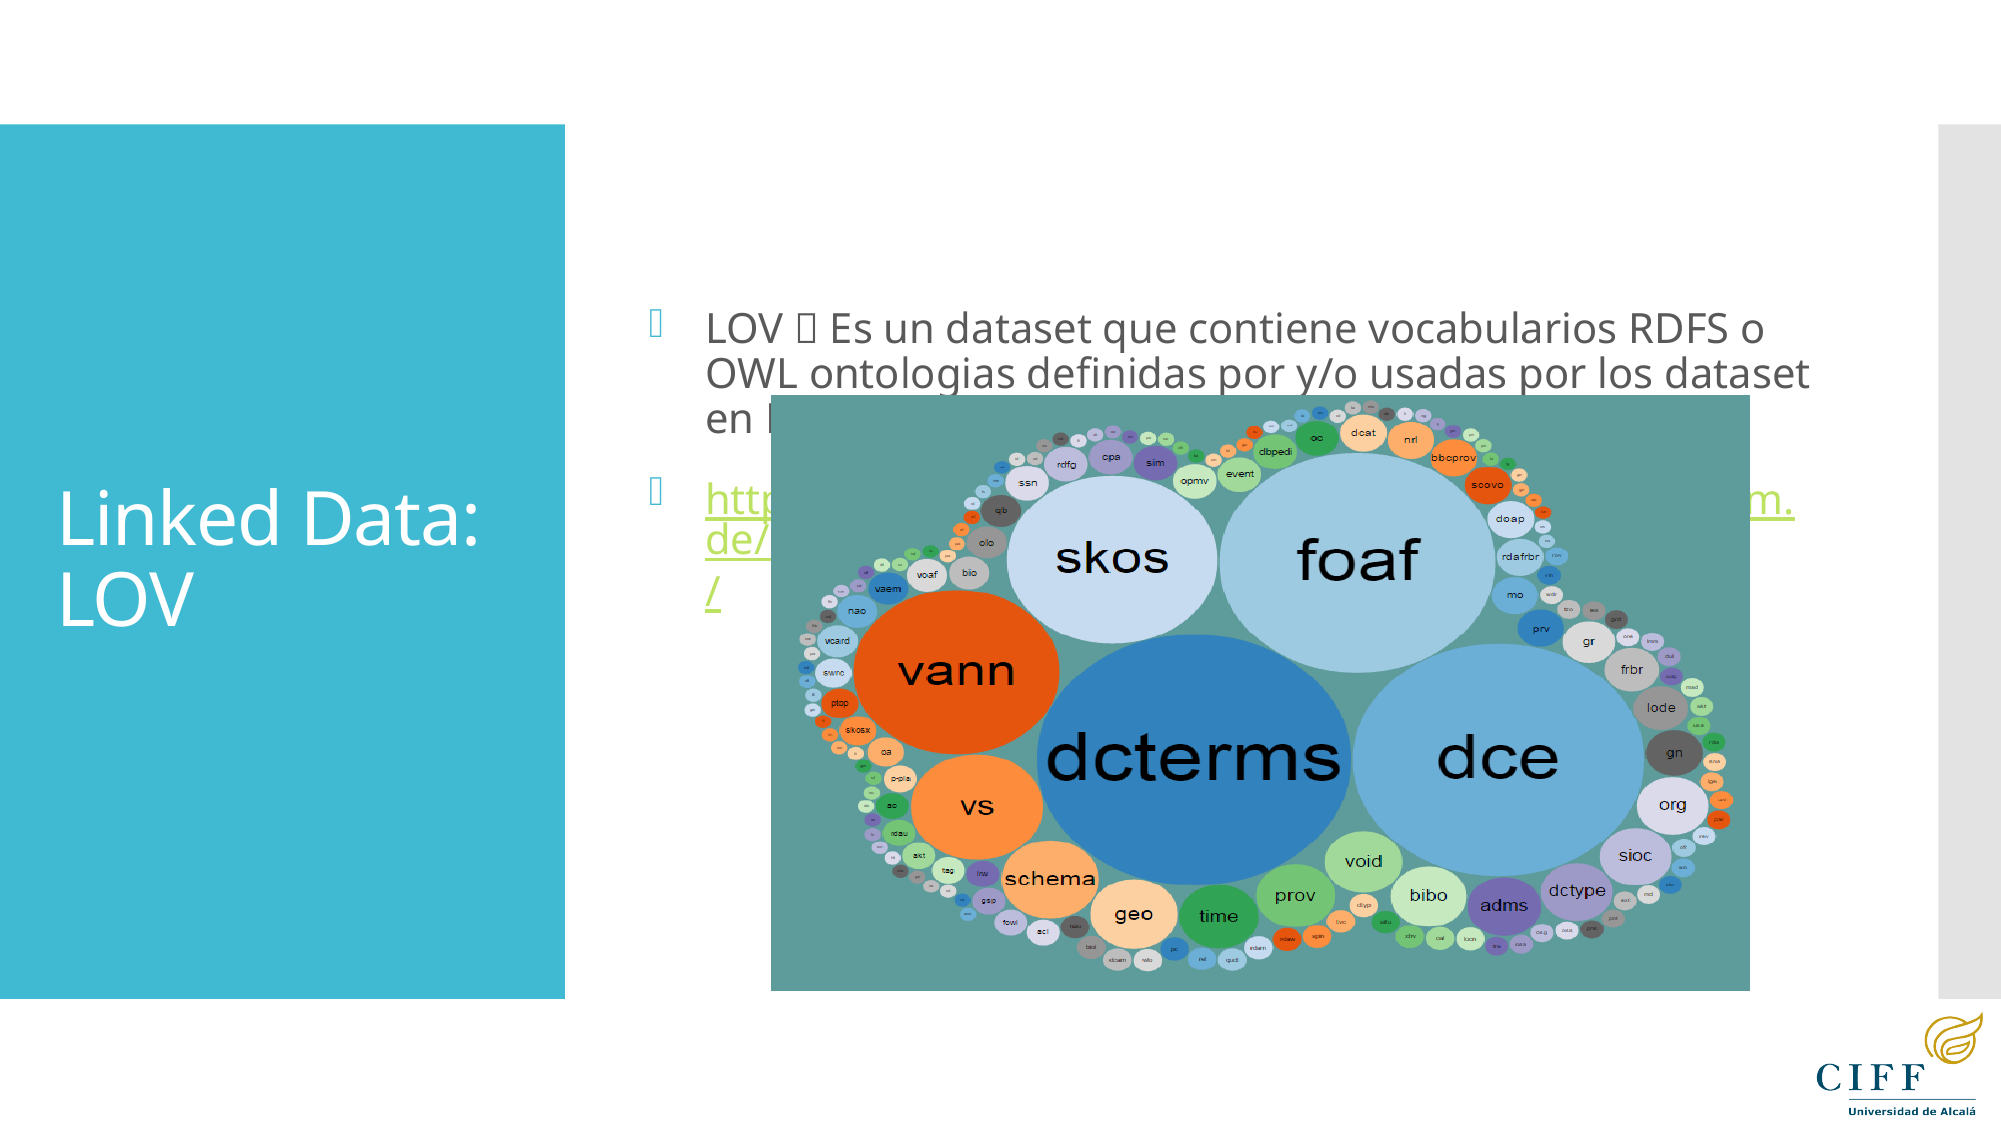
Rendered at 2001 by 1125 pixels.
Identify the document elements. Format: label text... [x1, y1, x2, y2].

list LOV  Es un dataset que contiene vocabularios RDFS o OWL ontologias definidas por y/o usadas por los dataset en Linked Data http://linkeddatacatalog.dws.informatik.uni-mannheim.de/state/ [633, 76, 1834, 874]
picture [770, 395, 1751, 991]
picture [1788, 990, 2000, 1125]
title Linked Data: LOV [41, 184, 525, 940]
